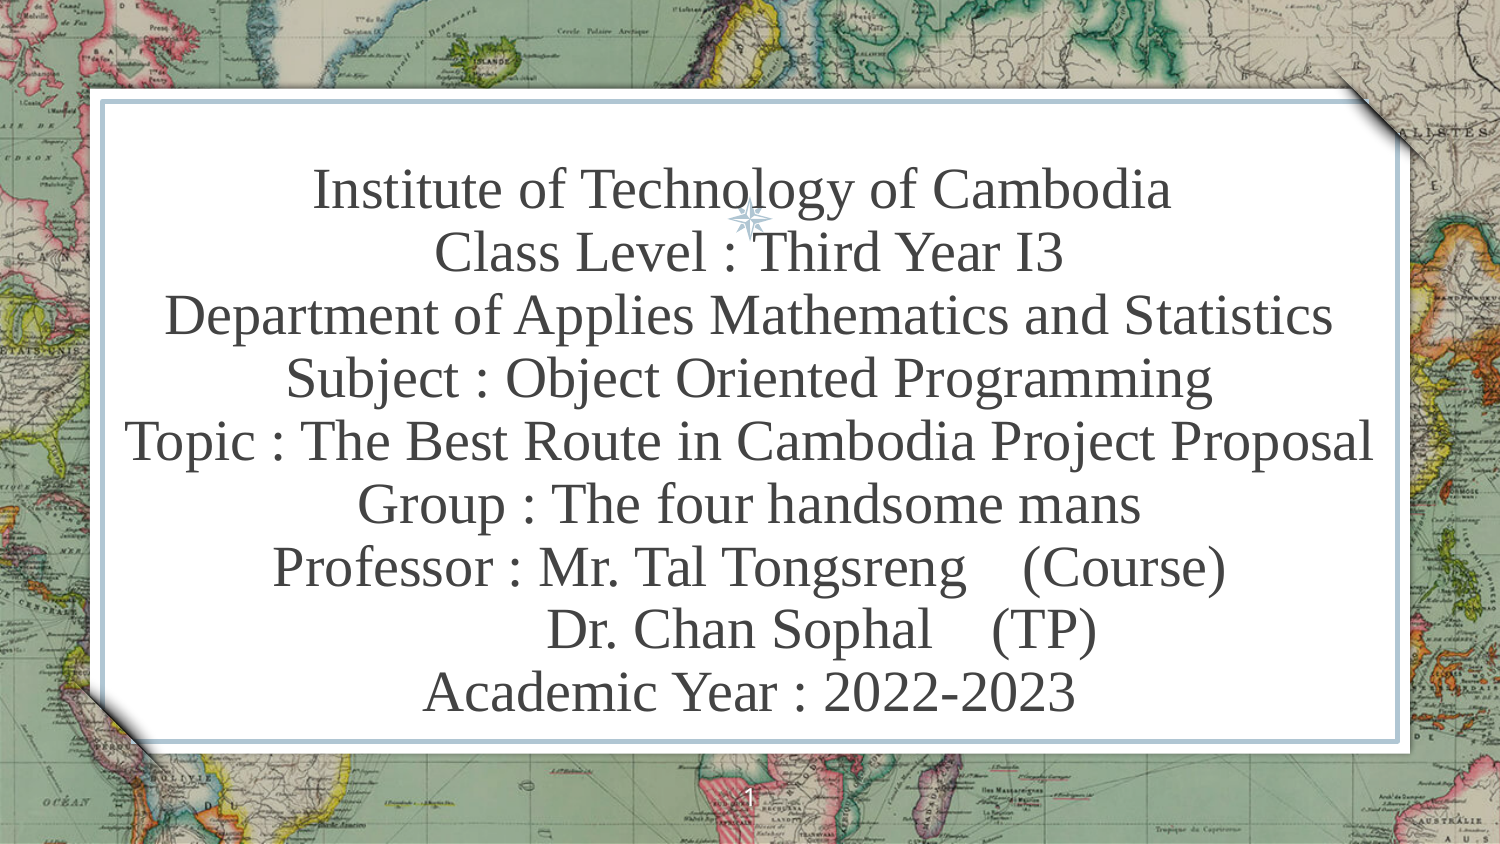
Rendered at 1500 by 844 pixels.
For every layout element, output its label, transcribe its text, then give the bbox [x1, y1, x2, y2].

text_box Institute of Technology of Cambodia Class Level : Third Year I3 Department of Applies Mathematics and Statistics Subject : Object Oriented Programming Topic : The Best Route in Cambodia Project Proposal Group : The four handsome mans Professor : Mr. Tal Tongsreng (Course) Dr. Chan Sophal (TP) Academic Year : 2022-2023 [55, 129, 1445, 754]
slide_number 1 [705, 754, 795, 844]
picture [0, 0, 1500, 844]
